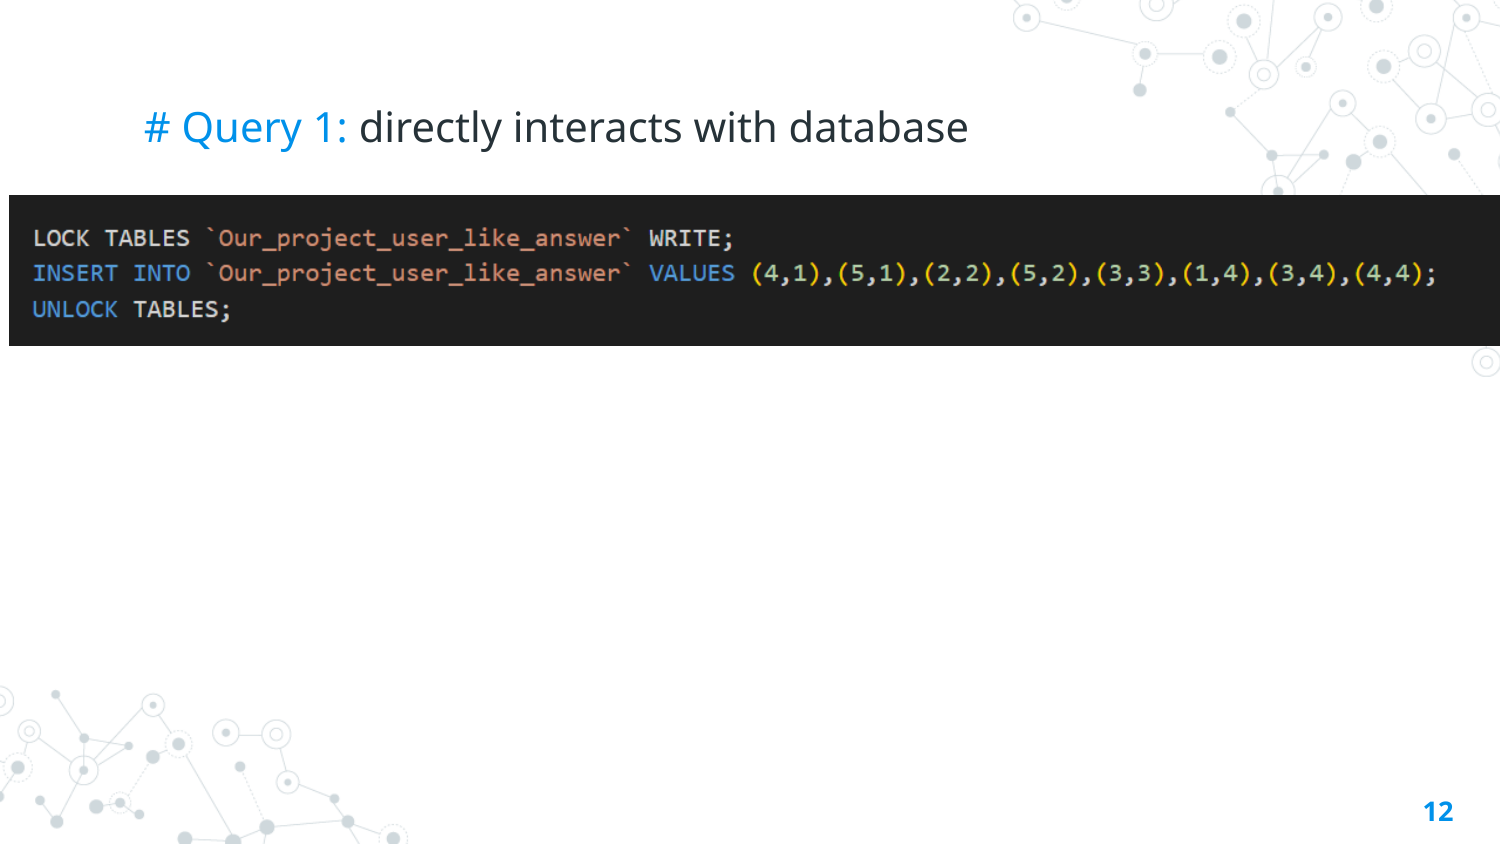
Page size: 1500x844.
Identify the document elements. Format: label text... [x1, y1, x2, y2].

title # Query 1: directly interacts with database [128, 50, 1372, 166]
picture [0, 0, 1500, 844]
slide_number 12 [1378, 779, 1469, 844]
